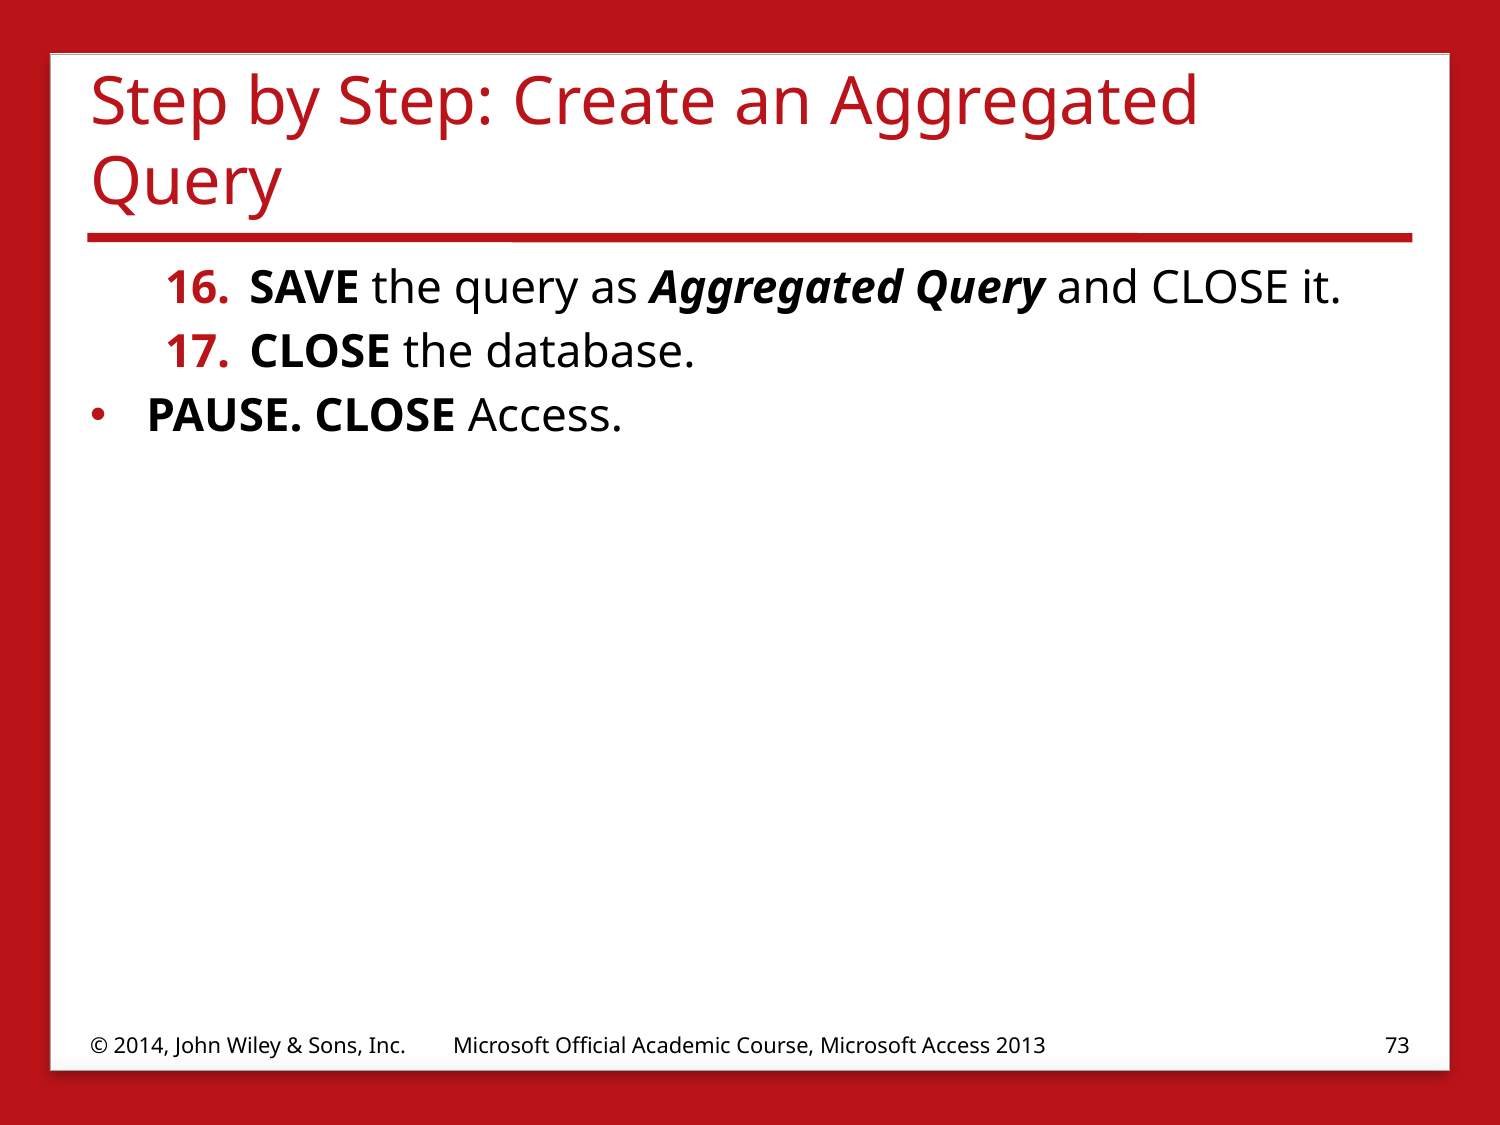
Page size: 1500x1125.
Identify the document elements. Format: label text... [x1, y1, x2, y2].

list SAVE the query as Aggregated Query and CLOSE it. CLOSE the database. PAUSE. CLOSE Access. [75, 249, 1425, 1063]
footer Microsoft Official Academic Course, Microsoft Access 2013 [431, 1024, 1069, 1103]
slide_number © 2014, John Wiley & Sons, Inc. [74, 1024, 426, 1103]
slide_number 73 [1074, 1024, 1426, 1103]
title Step by Step: Create an Aggregated Query [74, 74, 1426, 226]
